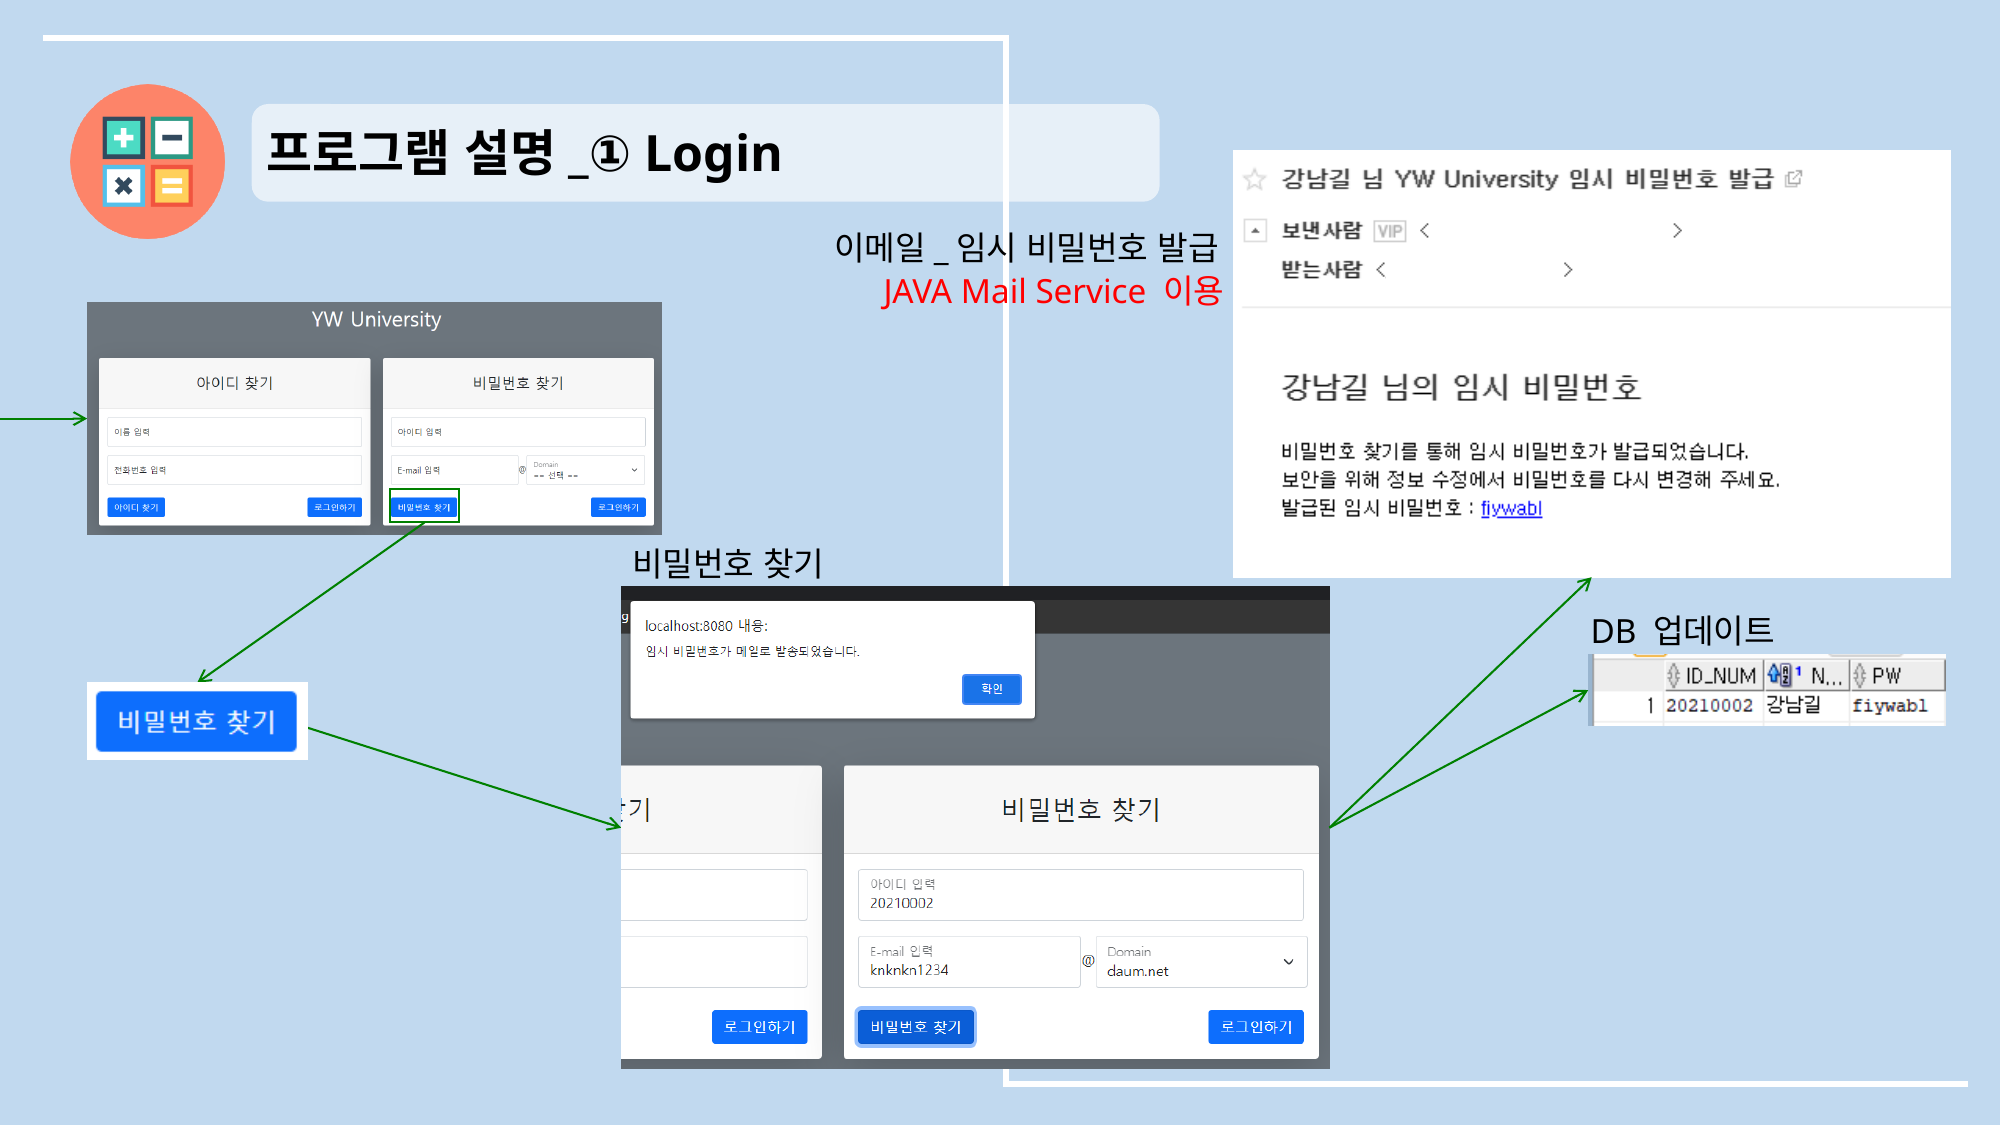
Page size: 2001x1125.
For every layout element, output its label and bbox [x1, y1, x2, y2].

text_box [1329, 690, 1589, 828]
picture [621, 586, 1330, 1069]
picture [1588, 654, 1947, 726]
picture [70, 84, 225, 239]
text_box [251, 104, 1160, 202]
picture [87, 302, 662, 535]
text_box [1329, 577, 1592, 690]
picture [87, 682, 308, 760]
text_box [197, 522, 425, 683]
text_box [1233, 150, 1951, 578]
text_box [43, 37, 1968, 1085]
text_box [288, 721, 621, 828]
